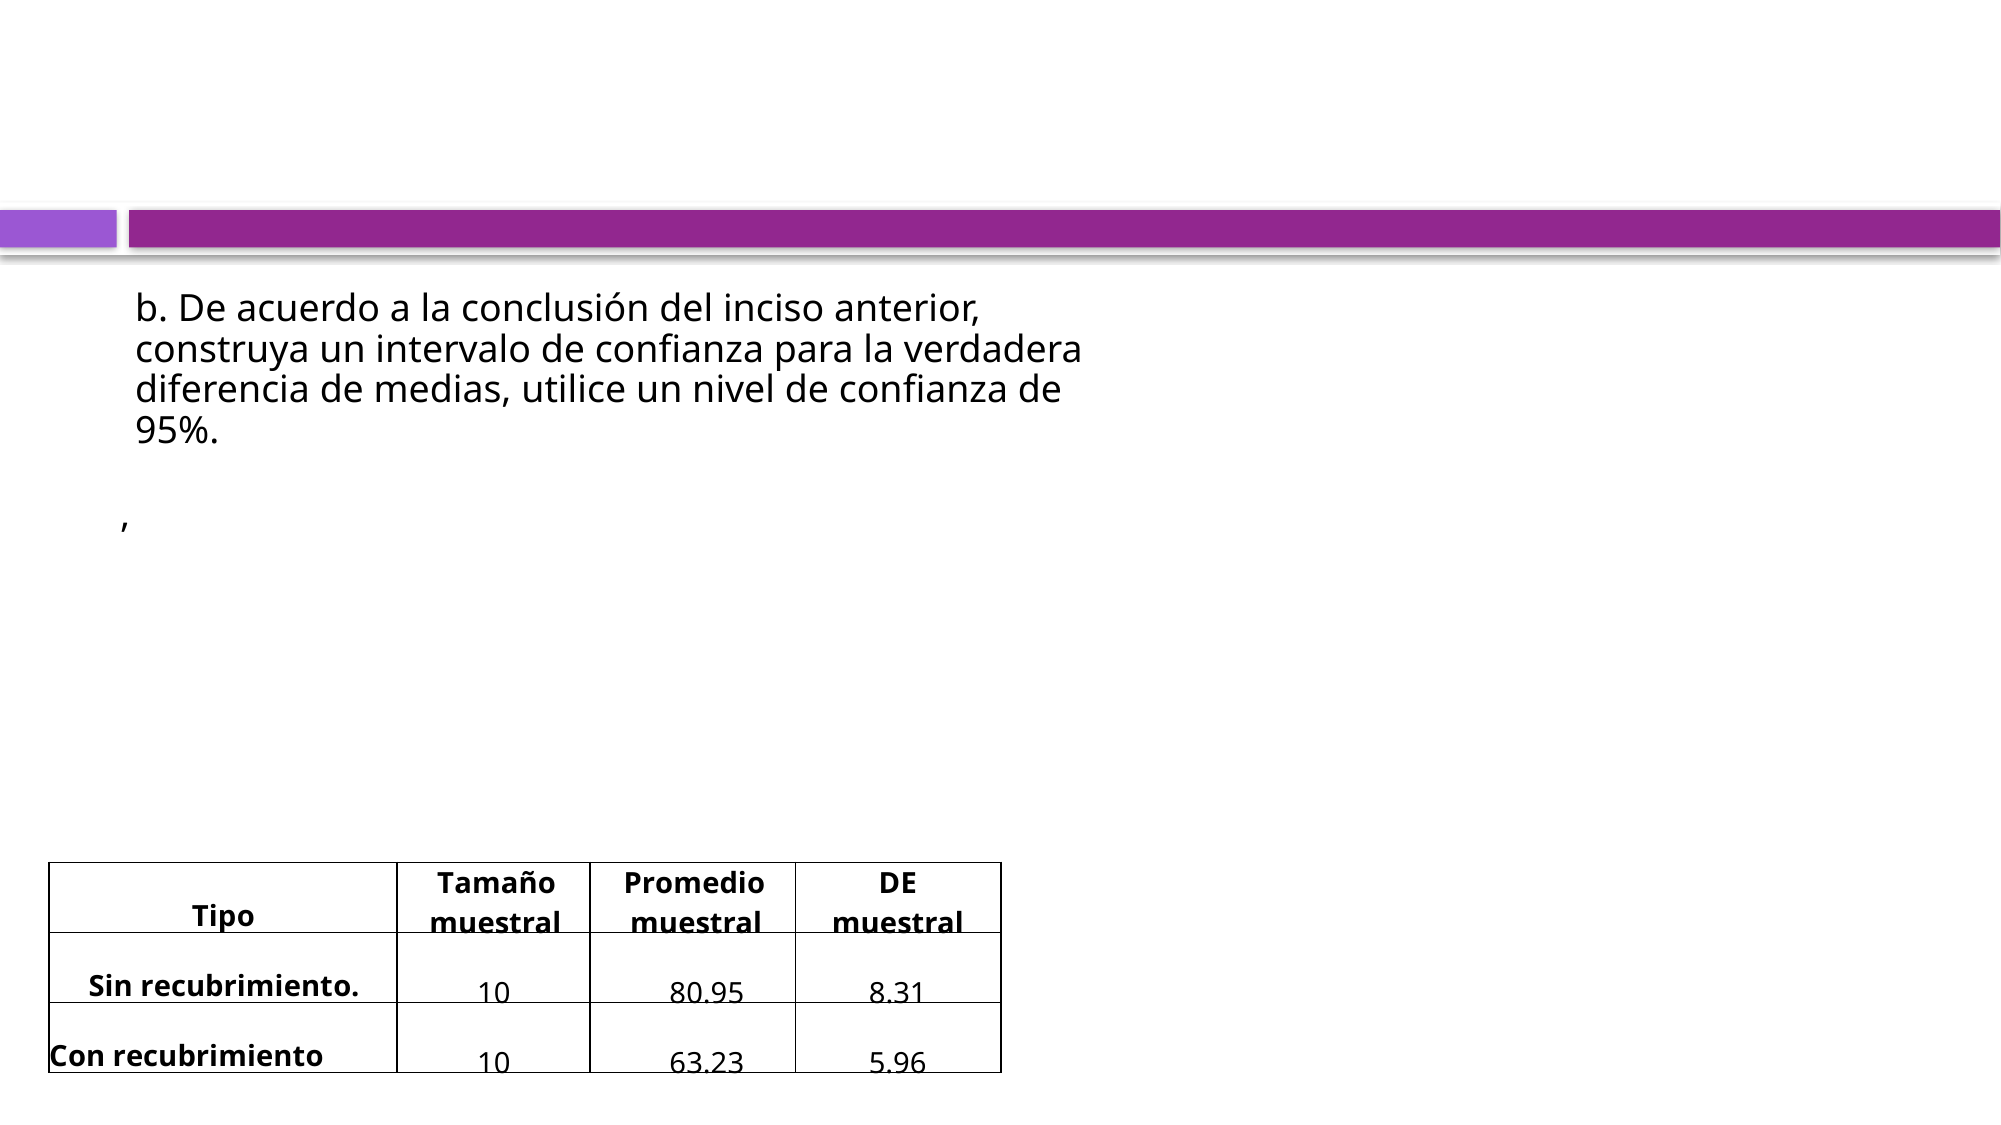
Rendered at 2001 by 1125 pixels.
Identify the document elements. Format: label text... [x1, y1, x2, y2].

table_header Tipo [50, 863, 396, 932]
table_header Promedio muestral [591, 863, 795, 932]
table_cell 8.31 [796, 933, 1000, 1002]
table_header Tamaño muestral [398, 863, 589, 932]
text_box b. De acuerdo a la conclusión del inciso anterior, construya un intervalo de confianza para la verdadera diferencia de medias, utilice un nivel de confianza de 95%. [120, 282, 1121, 459]
table_cell Con recubrimiento [50, 1003, 396, 1072]
table_cell Sin recubrimiento. [50, 933, 396, 1002]
table_header DE muestral [796, 863, 1000, 932]
table_cell 10 [398, 1003, 589, 1072]
table_cell 5.96 [796, 1003, 1000, 1072]
table_cell 10 [398, 933, 589, 1002]
table_cell 80.95 [591, 933, 795, 1002]
table_cell 63.23 [591, 1003, 795, 1072]
